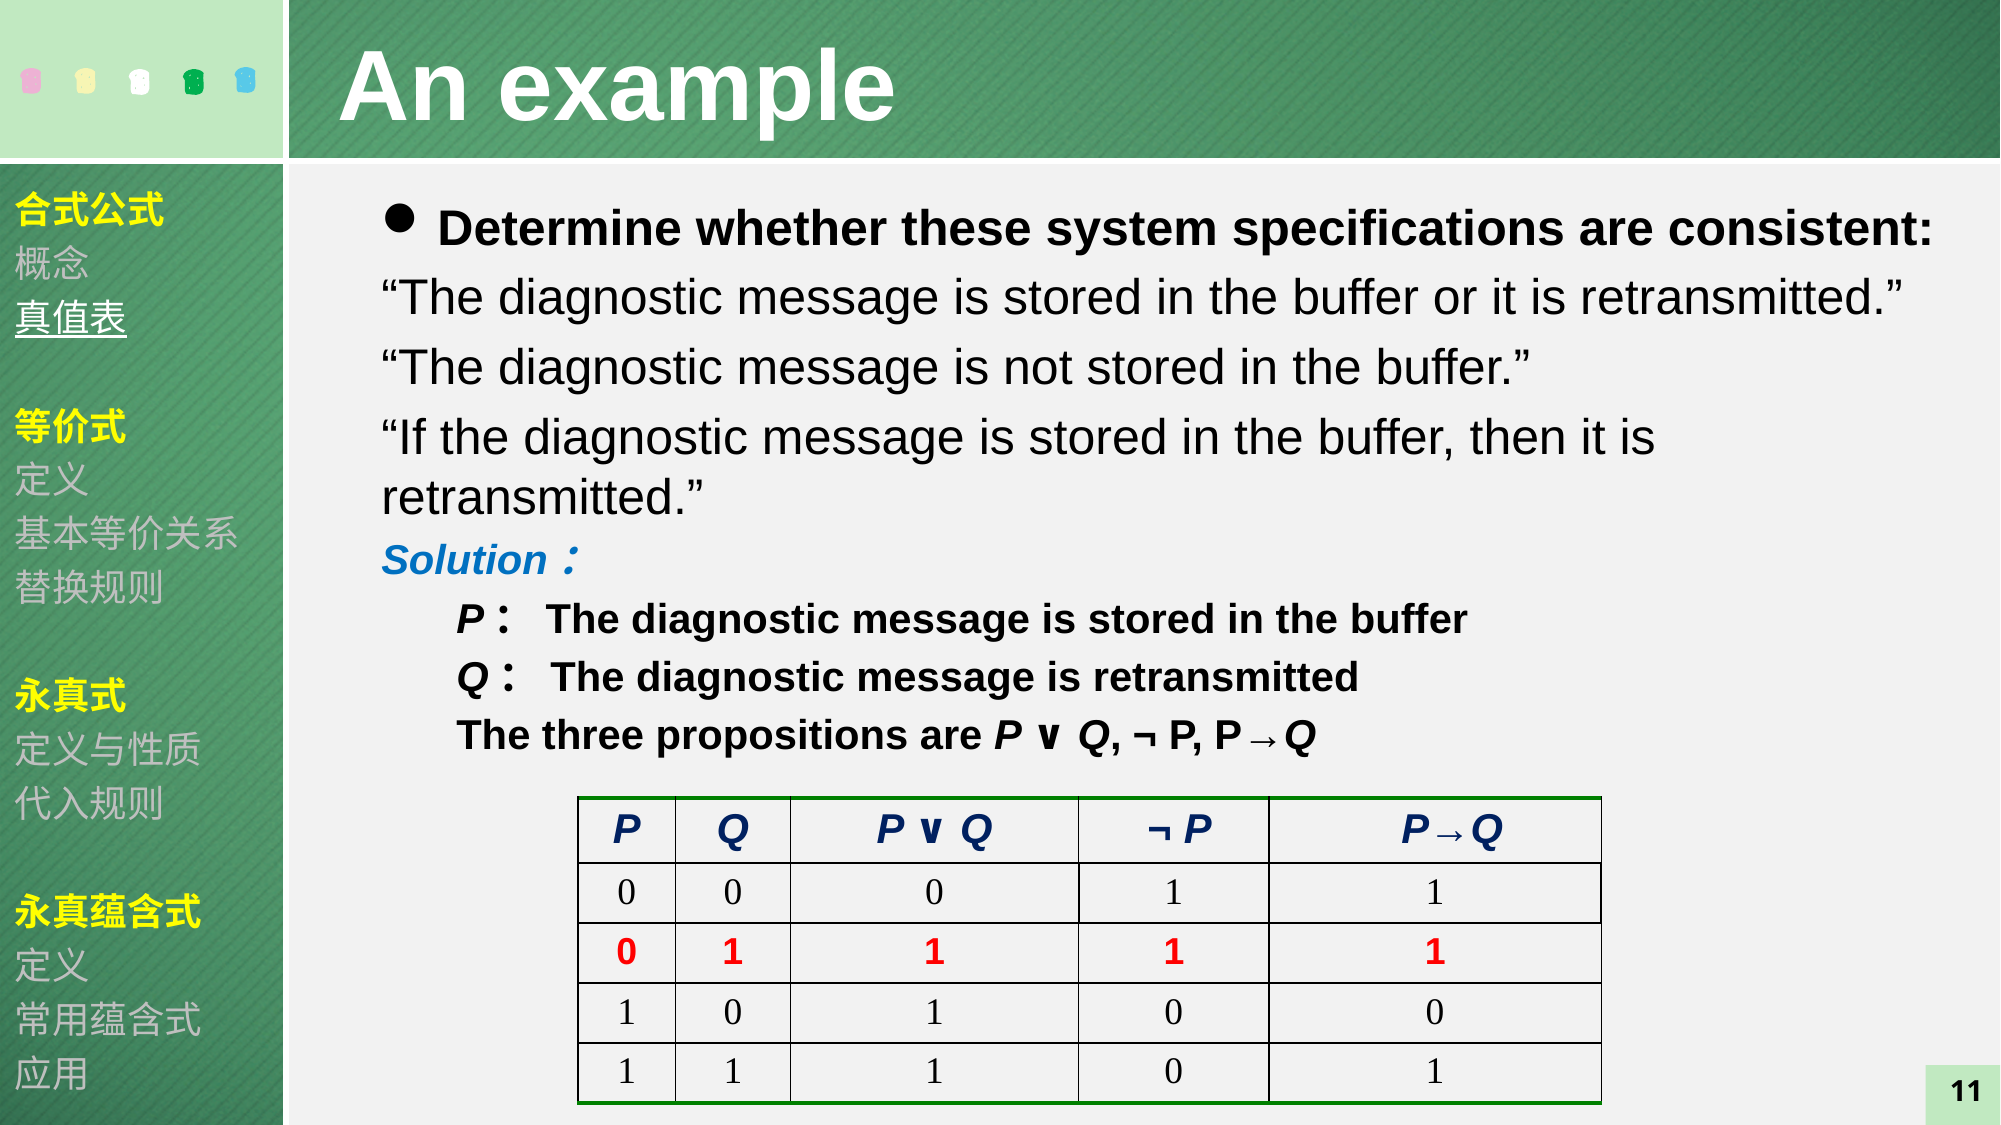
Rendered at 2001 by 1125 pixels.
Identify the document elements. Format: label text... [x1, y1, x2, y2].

table_cell 0 [791, 864, 1078, 922]
table_cell 1 [676, 924, 790, 982]
table_cell 1 [1270, 924, 1601, 982]
text_box An example [322, 12, 1017, 248]
table_cell 1 [791, 984, 1078, 1042]
table_cell 1 [1080, 864, 1268, 922]
table_cell 0 [1079, 984, 1268, 1042]
table_header P→Q [1270, 800, 1601, 862]
table_cell 1 [676, 1044, 790, 1101]
table_header P [579, 800, 675, 862]
text_box Determine whether these system specifications are consistent: “The diagnostic message is stored in the buffer or it is retransmitted.” “The diagnostic message is not stored in the buffer.” “If the diagnostic message is stored in the buffer, then it is retransmitted.” Solution： P：The diagnostic message is stored in the buffer Q：The diagnostic message is retransmitted The three propositions are P ∨ Q, ¬ P, P→Q [366, 187, 1964, 1125]
table_header P ∨ Q [791, 800, 1078, 862]
slide_number 11 [1964, 1065, 2000, 1125]
text_box 合式公式 概念 真值表 等价式 定义 基本等价关系 替换规则 永真式 定义与性质 代入规则 永真蕴含式 定义 常用蕴含式 应用 [0, 170, 277, 1103]
table_cell 1 [579, 984, 675, 1042]
table_cell 0 [676, 864, 790, 922]
picture [0, 164, 283, 1125]
table_cell 0 [676, 984, 790, 1042]
table_cell 1 [791, 924, 1078, 982]
table_cell 0 [579, 924, 675, 982]
table_cell 0 [1270, 984, 1601, 1042]
table_cell 1 [579, 1044, 675, 1101]
table_cell 0 [1079, 1044, 1268, 1101]
table_cell 0 [579, 864, 675, 922]
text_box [19, 65, 258, 95]
table_cell 1 [791, 1044, 1078, 1101]
table_header ¬ P [1079, 800, 1268, 862]
table_header Q [676, 800, 790, 862]
picture [289, 0, 2000, 158]
table_cell 1 [1079, 924, 1268, 982]
table_cell 1 [1270, 1044, 1601, 1101]
table_cell 1 [1270, 864, 1600, 922]
